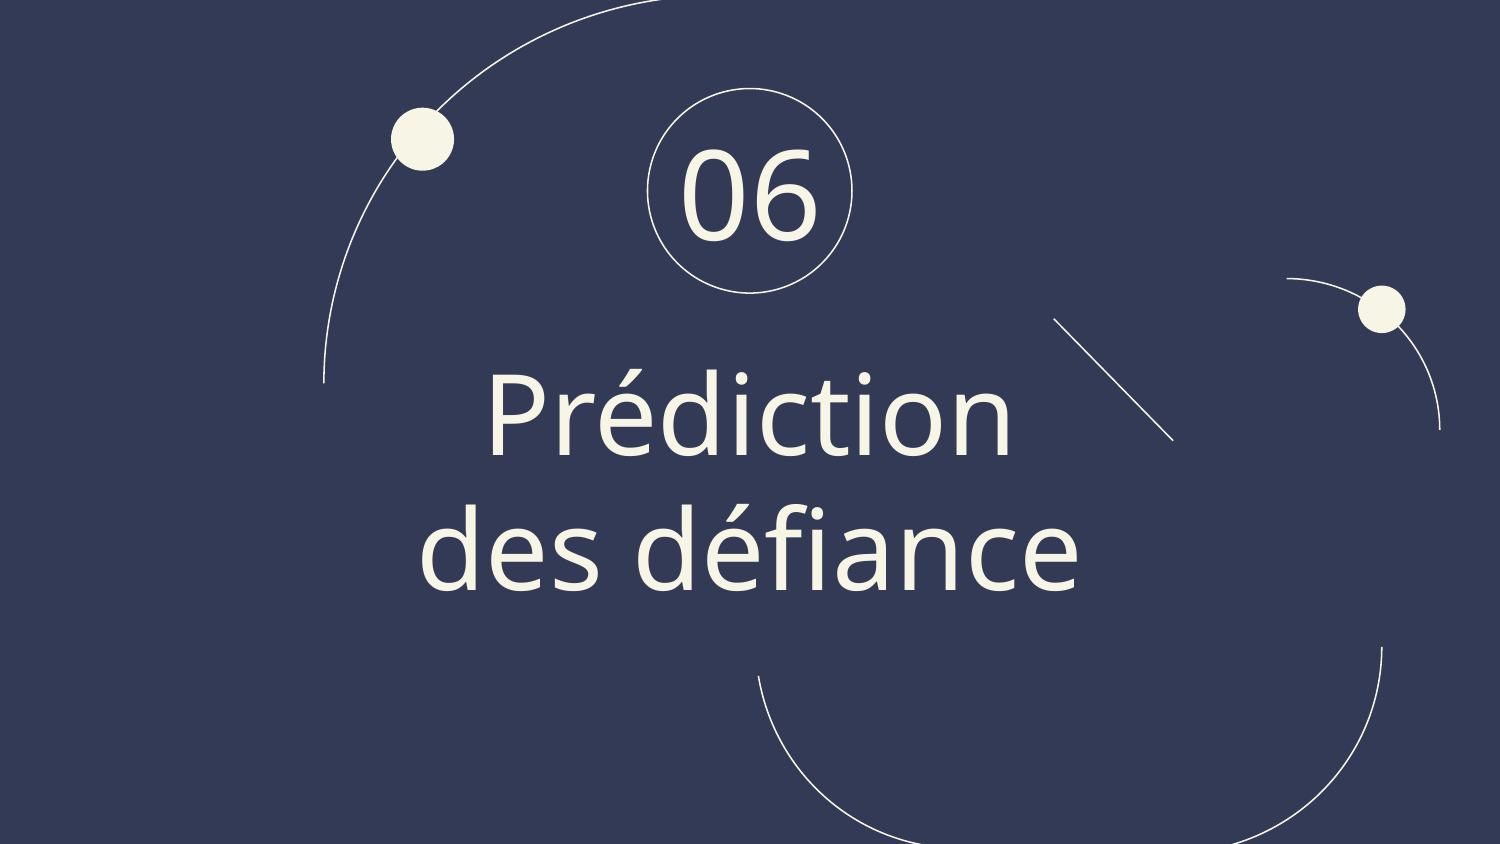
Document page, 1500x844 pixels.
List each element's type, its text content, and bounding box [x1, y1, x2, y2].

text_box [674, 260, 826, 294]
text_box [1358, 286, 1405, 333]
text_box [391, 107, 455, 171]
title Prédiction des défiance [373, 361, 1126, 655]
title 06 [648, 121, 852, 260]
text_box [675, 88, 825, 121]
